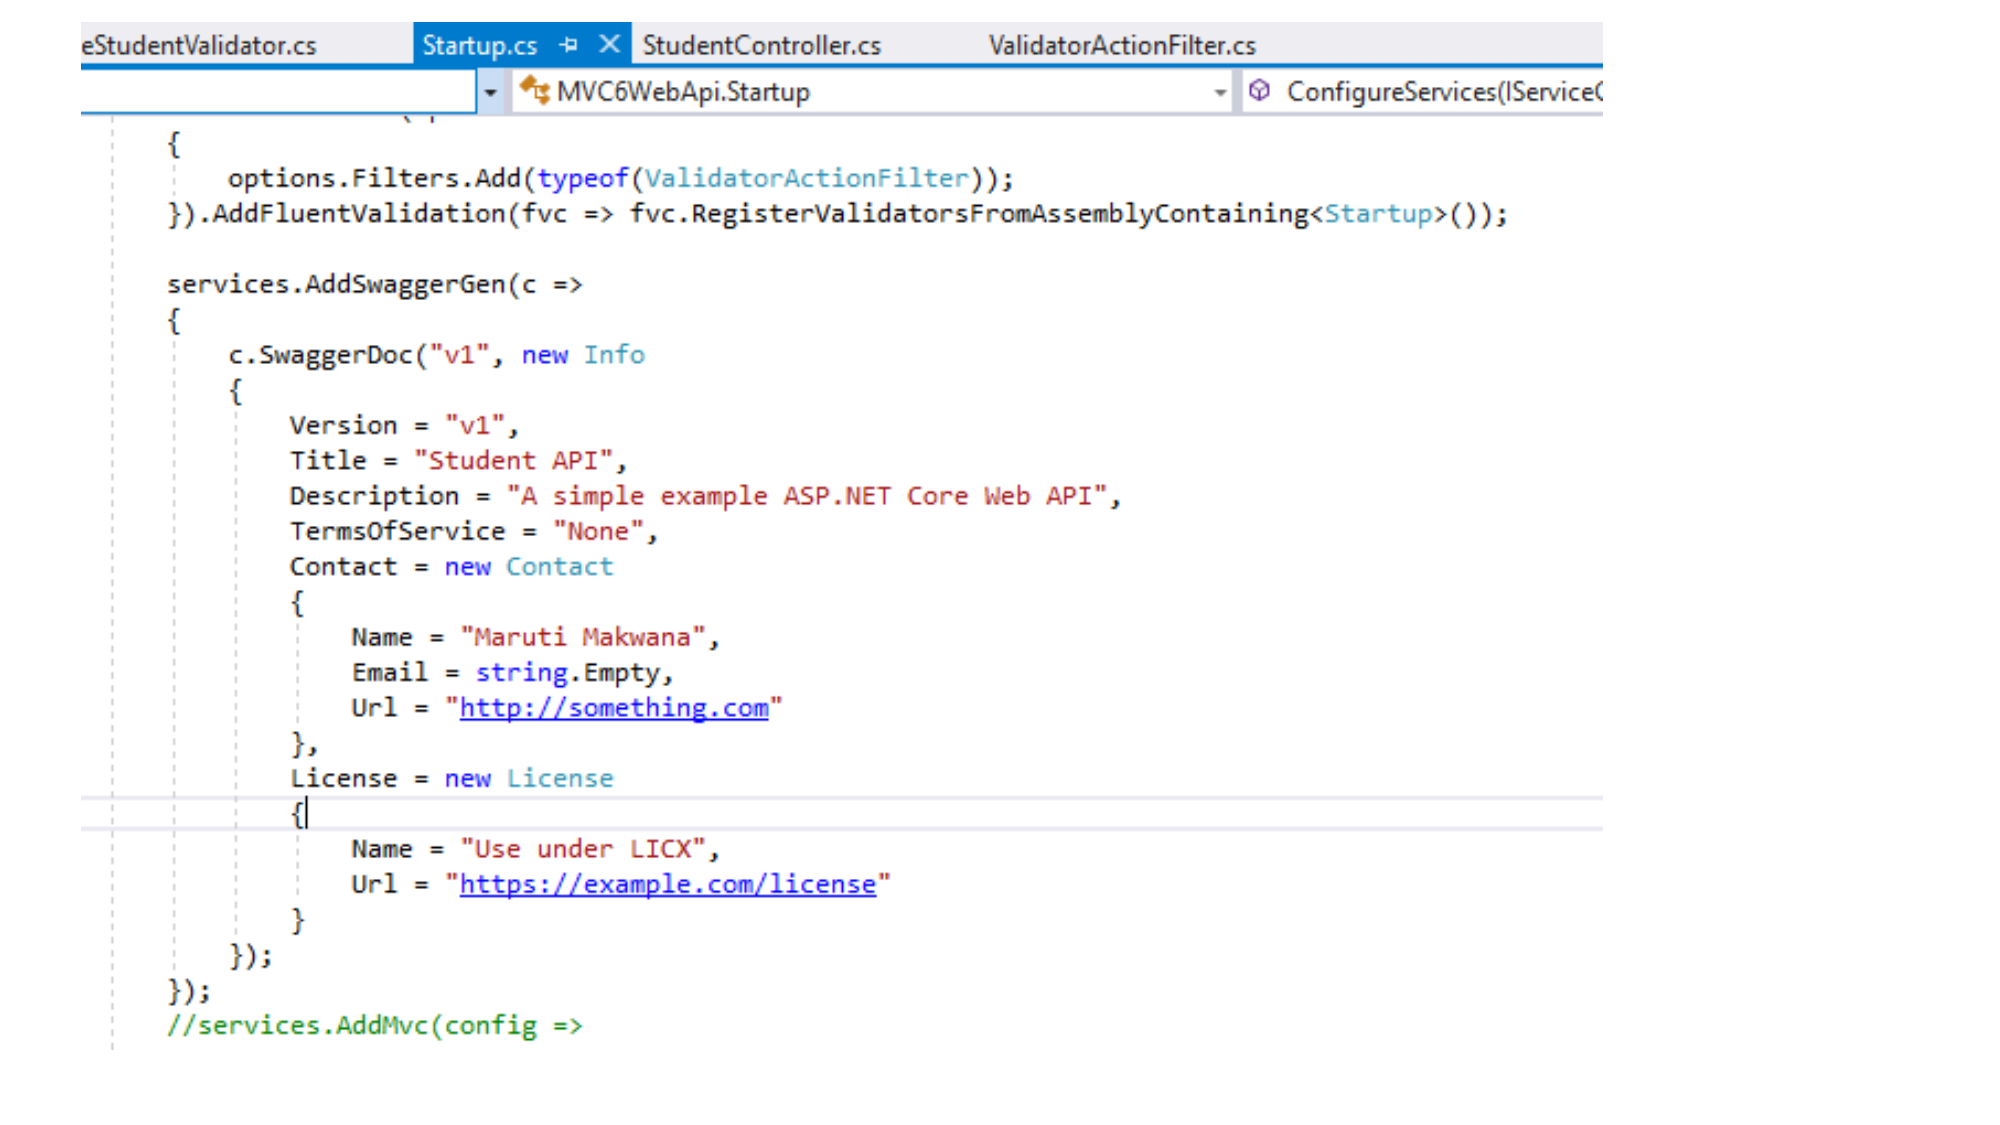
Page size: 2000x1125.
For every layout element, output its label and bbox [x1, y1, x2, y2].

picture [81, 22, 1603, 1051]
